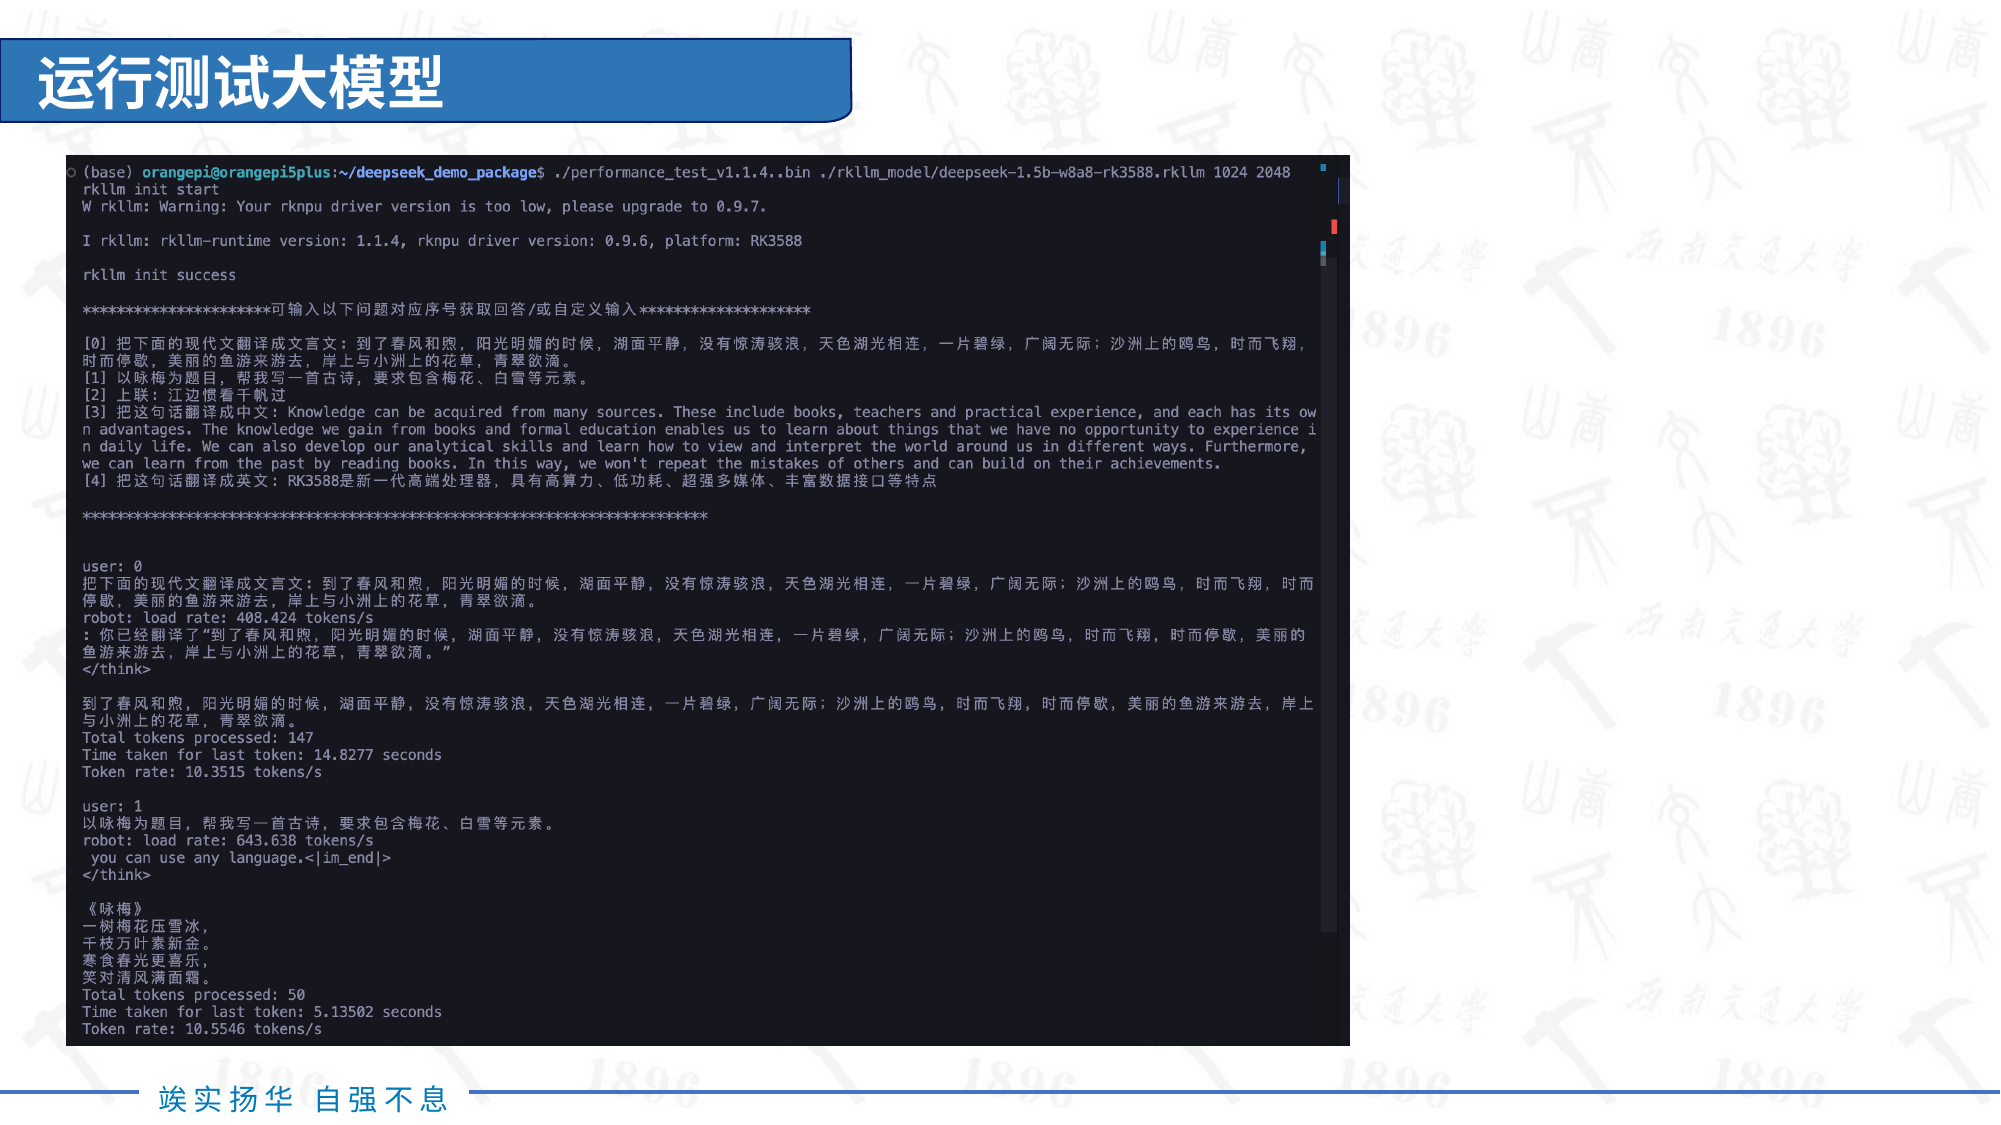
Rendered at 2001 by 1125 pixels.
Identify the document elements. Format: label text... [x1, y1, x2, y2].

text_box [0, 38, 853, 123]
text_box 运行测试大模型 [22, 38, 1114, 106]
picture [66, 155, 1350, 1046]
